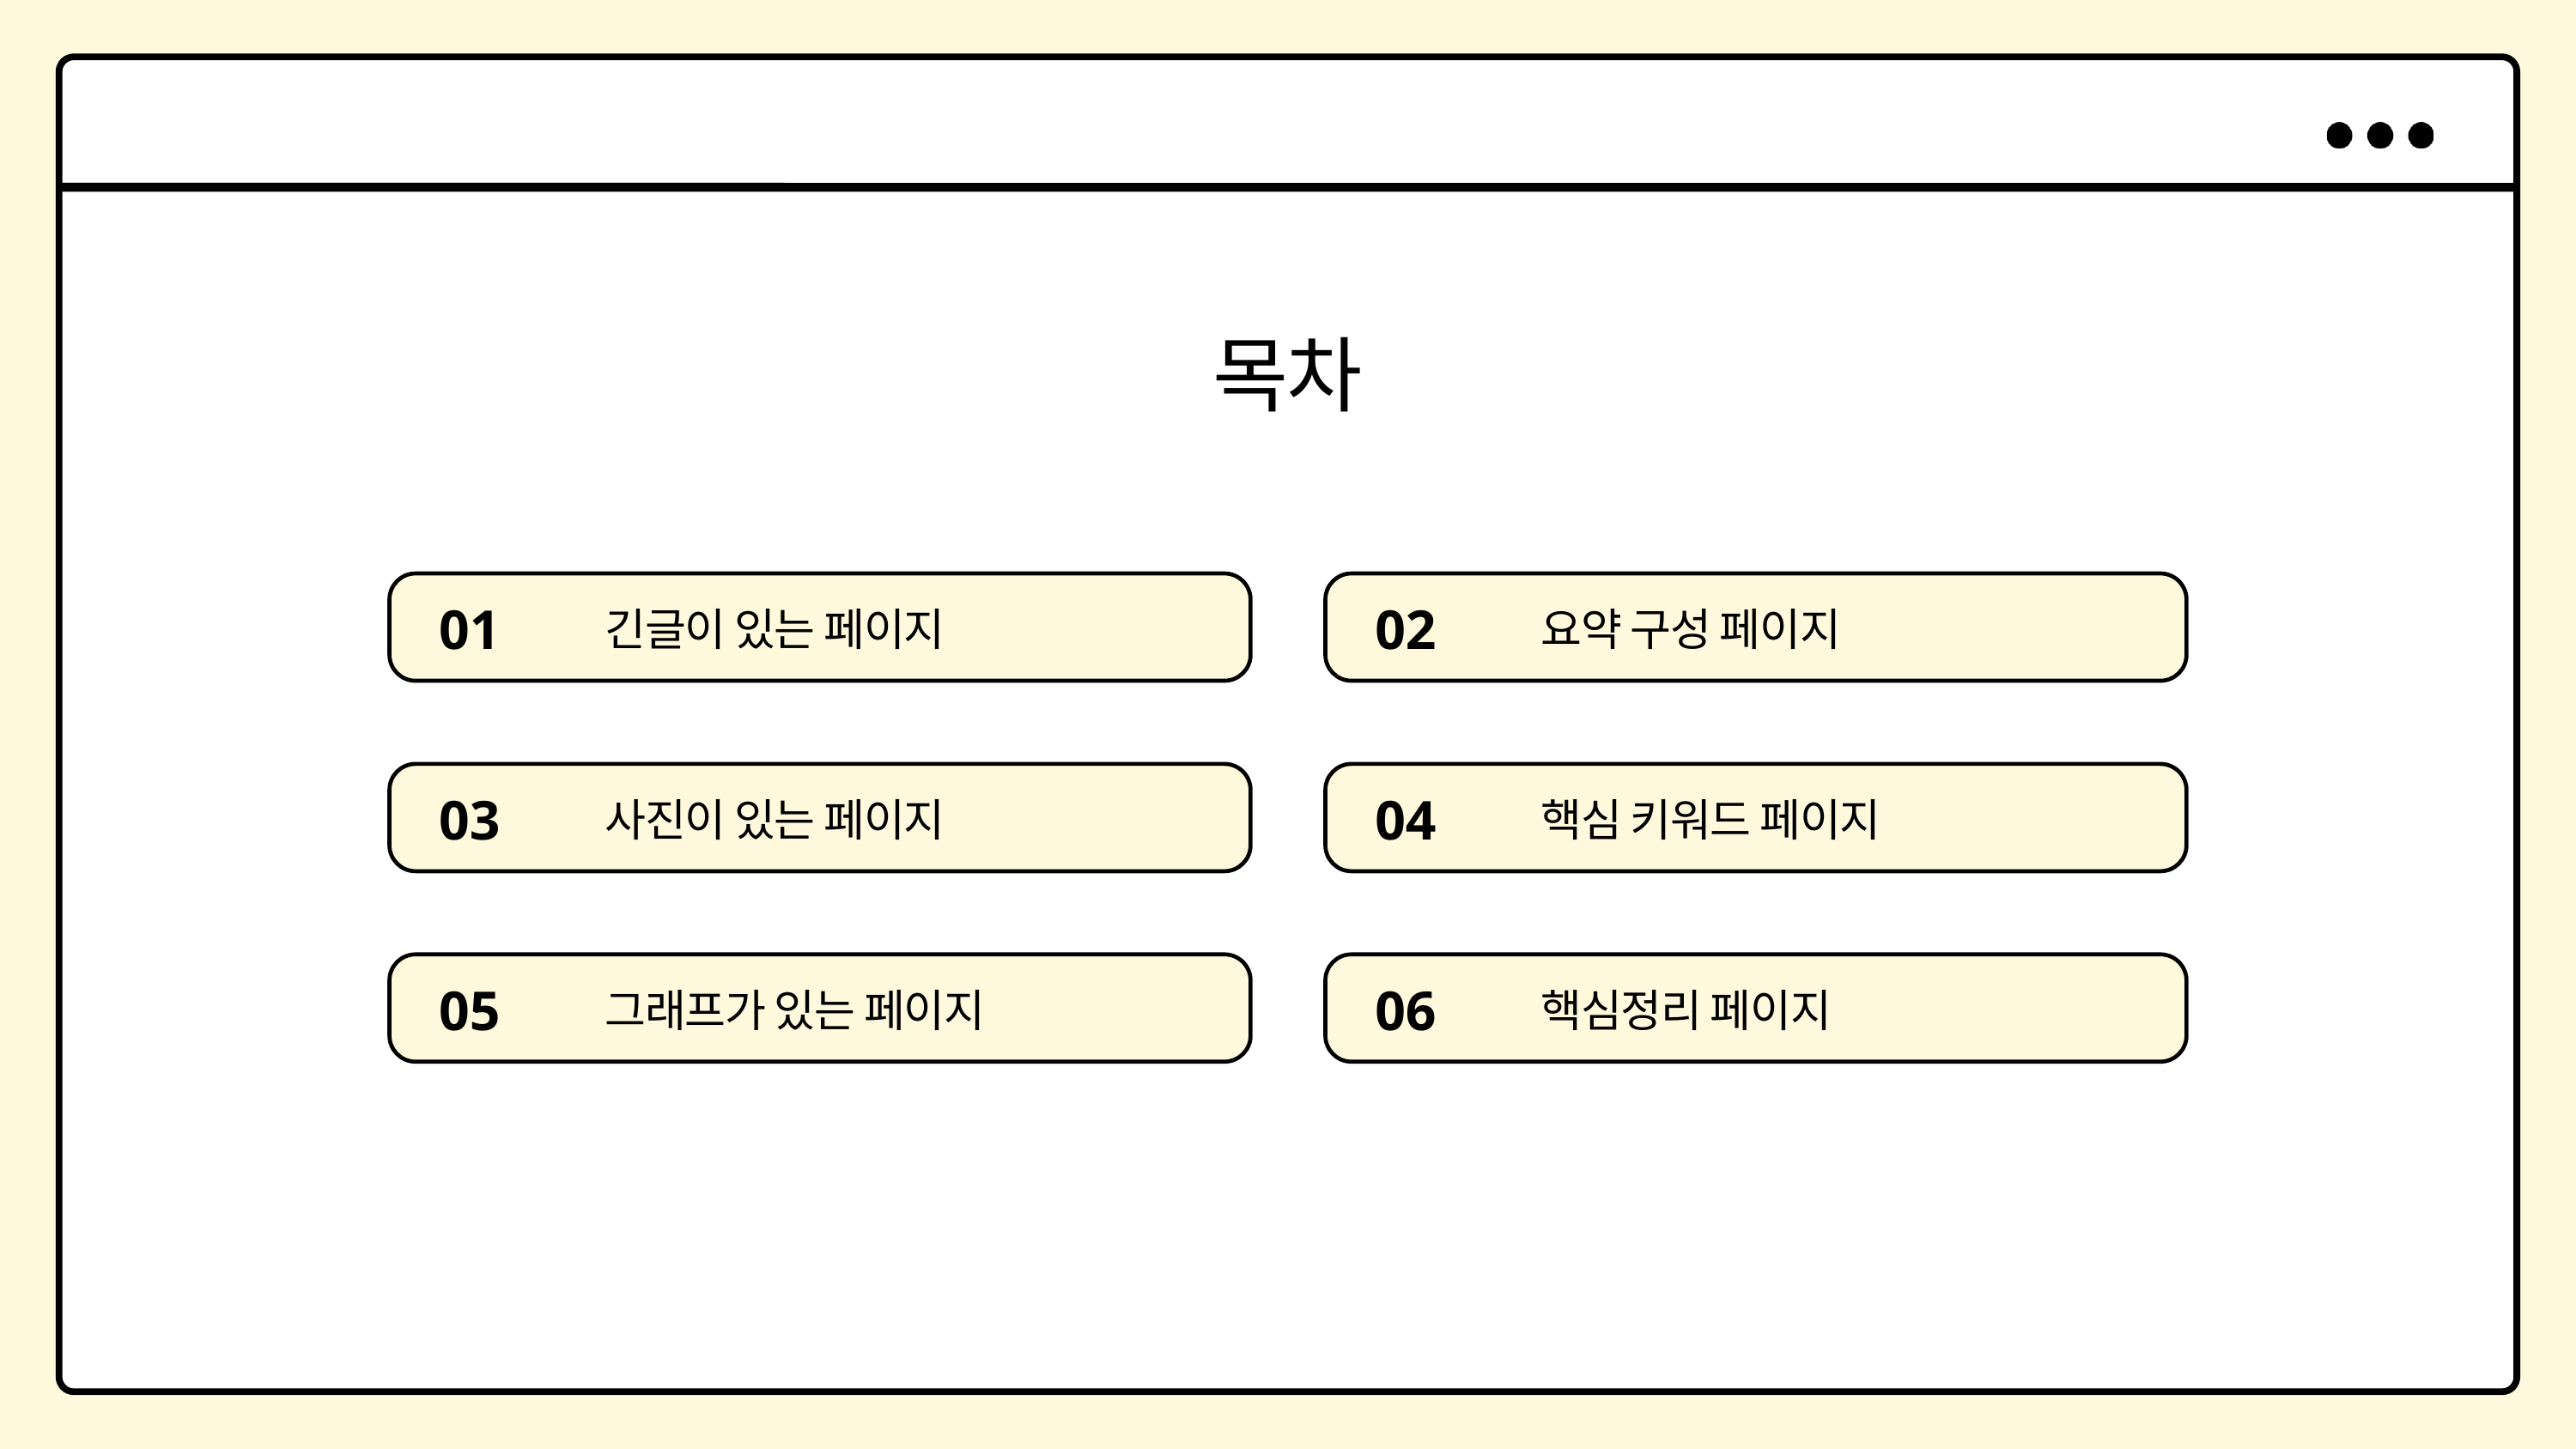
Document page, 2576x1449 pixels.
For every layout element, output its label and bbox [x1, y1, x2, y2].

text_box [389, 954, 1251, 1062]
text_box [389, 573, 1251, 682]
text_box [1325, 954, 2187, 1062]
text_box [1325, 763, 2187, 872]
text_box [389, 763, 1251, 872]
text_box [58, 56, 2518, 1392]
text_box [1325, 573, 2187, 682]
